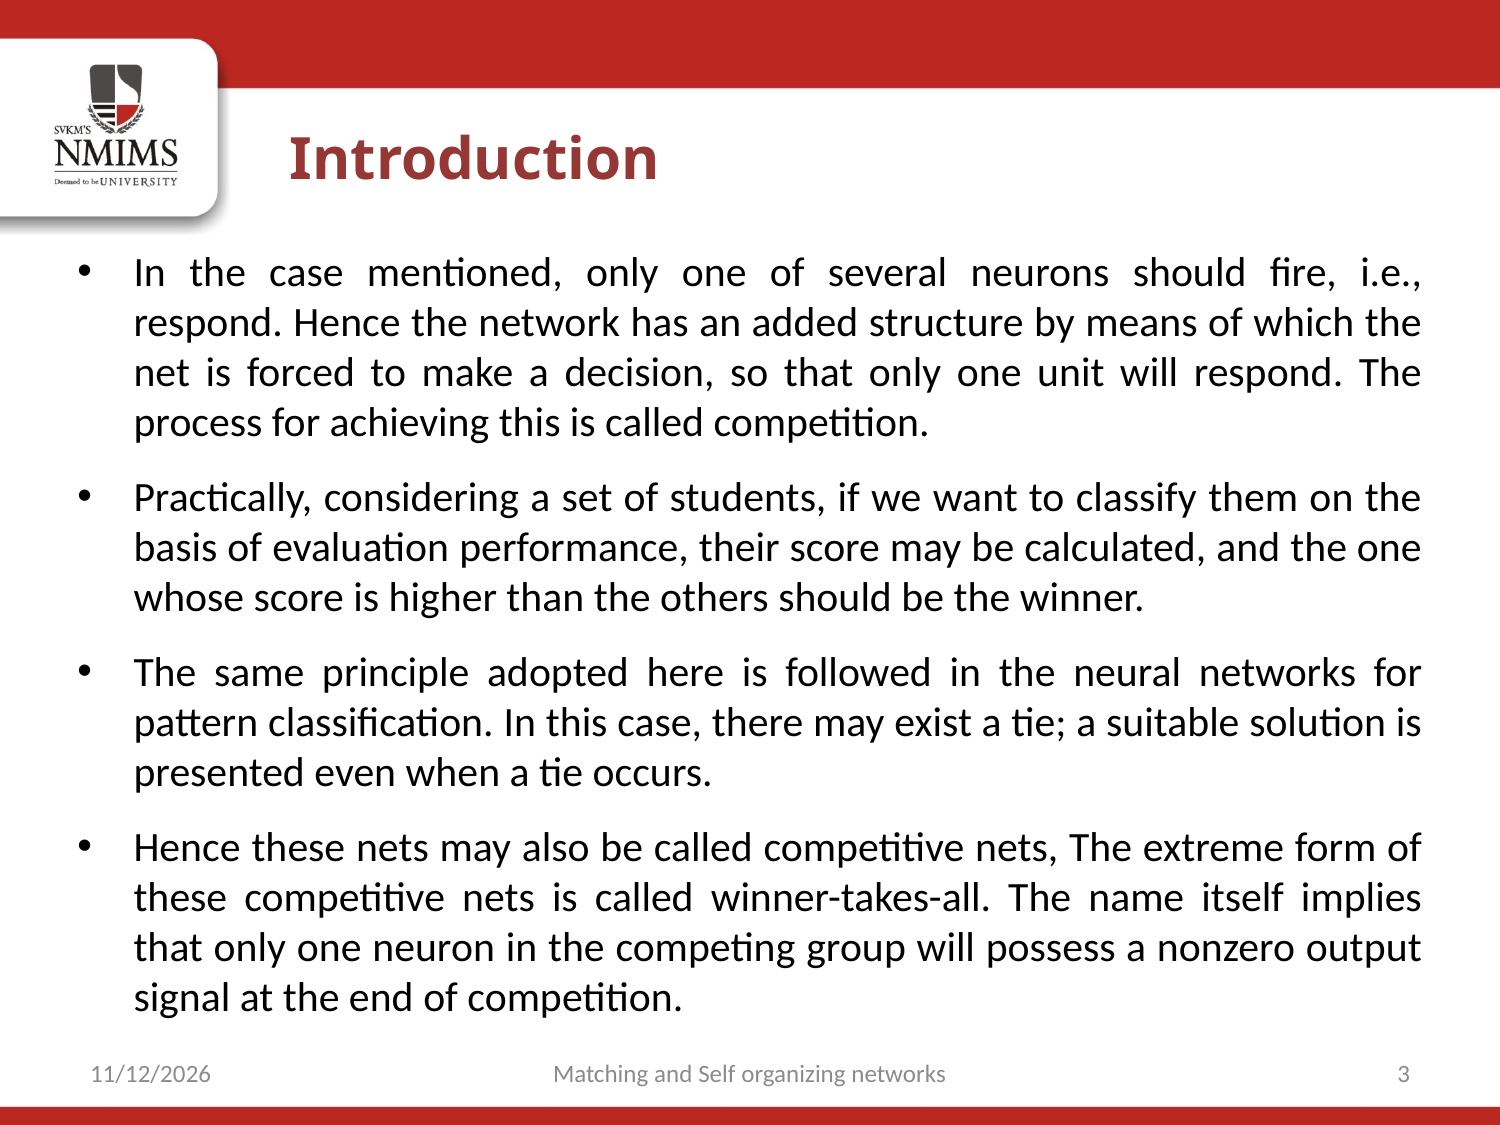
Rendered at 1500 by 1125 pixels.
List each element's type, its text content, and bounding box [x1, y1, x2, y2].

picture [0, 0, 1500, 1125]
text_box Introduction [274, 114, 1163, 199]
text_box In the case mentioned, only one of several neurons should fire, i.e., respond. Hence the network has an added structure by means of which the net is forced to make a decision, so that only one unit will respond. The process for achieving this is called competition. Practically, considering a set of students, if we want to classify them on the basis of evaluation performance, their score may be calculated, and the one whose score is higher than the others should be the winner. The same principle adopted here is followed in the neural networks for pattern classification. In this case, there may exist a tie; a suitable solution is presented even when a tie occurs. Hence these nets may also be called competitive nets, The extreme form of these competitive nets is called winner-takes-all. The name itself implies that only one neuron in the competing group will possess a nonzero output signal at the end of competition. [62, 237, 1438, 1028]
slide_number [75, 1042, 425, 1103]
footer Matching and Self organizing networks [512, 1042, 988, 1103]
slide_number 3 [1074, 1042, 1425, 1103]
